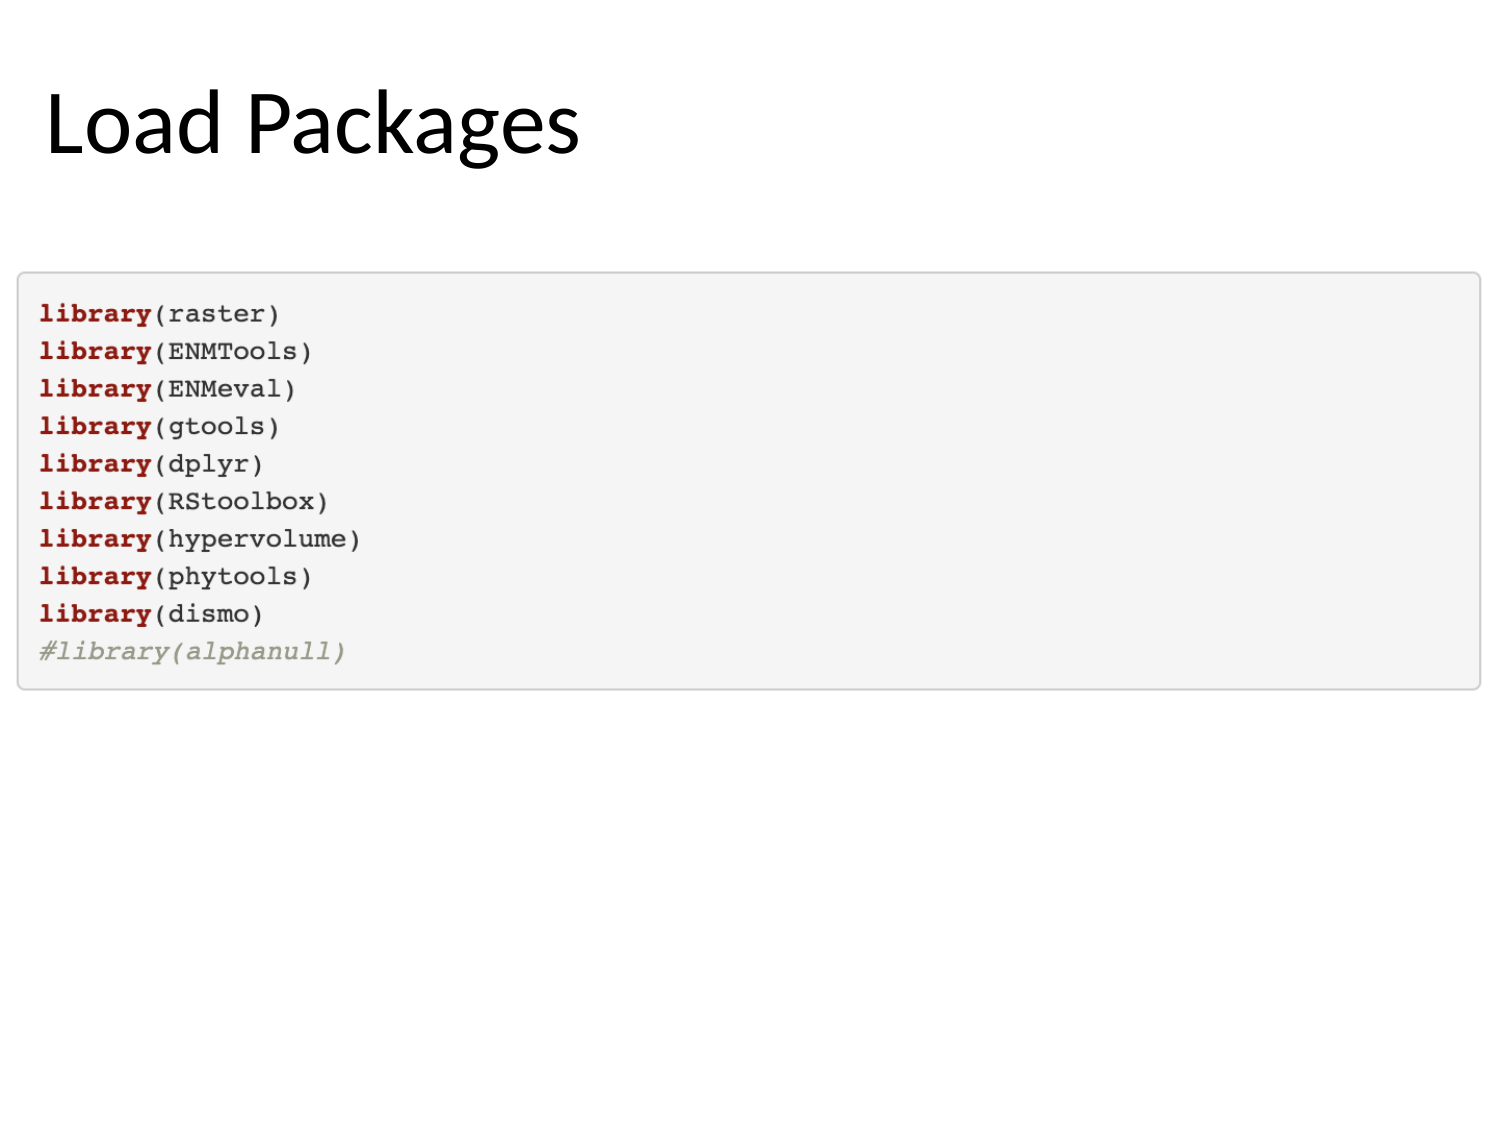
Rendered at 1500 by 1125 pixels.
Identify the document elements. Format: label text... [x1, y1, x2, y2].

text_box Load Packages [31, 54, 598, 180]
picture [0, 257, 1500, 701]
